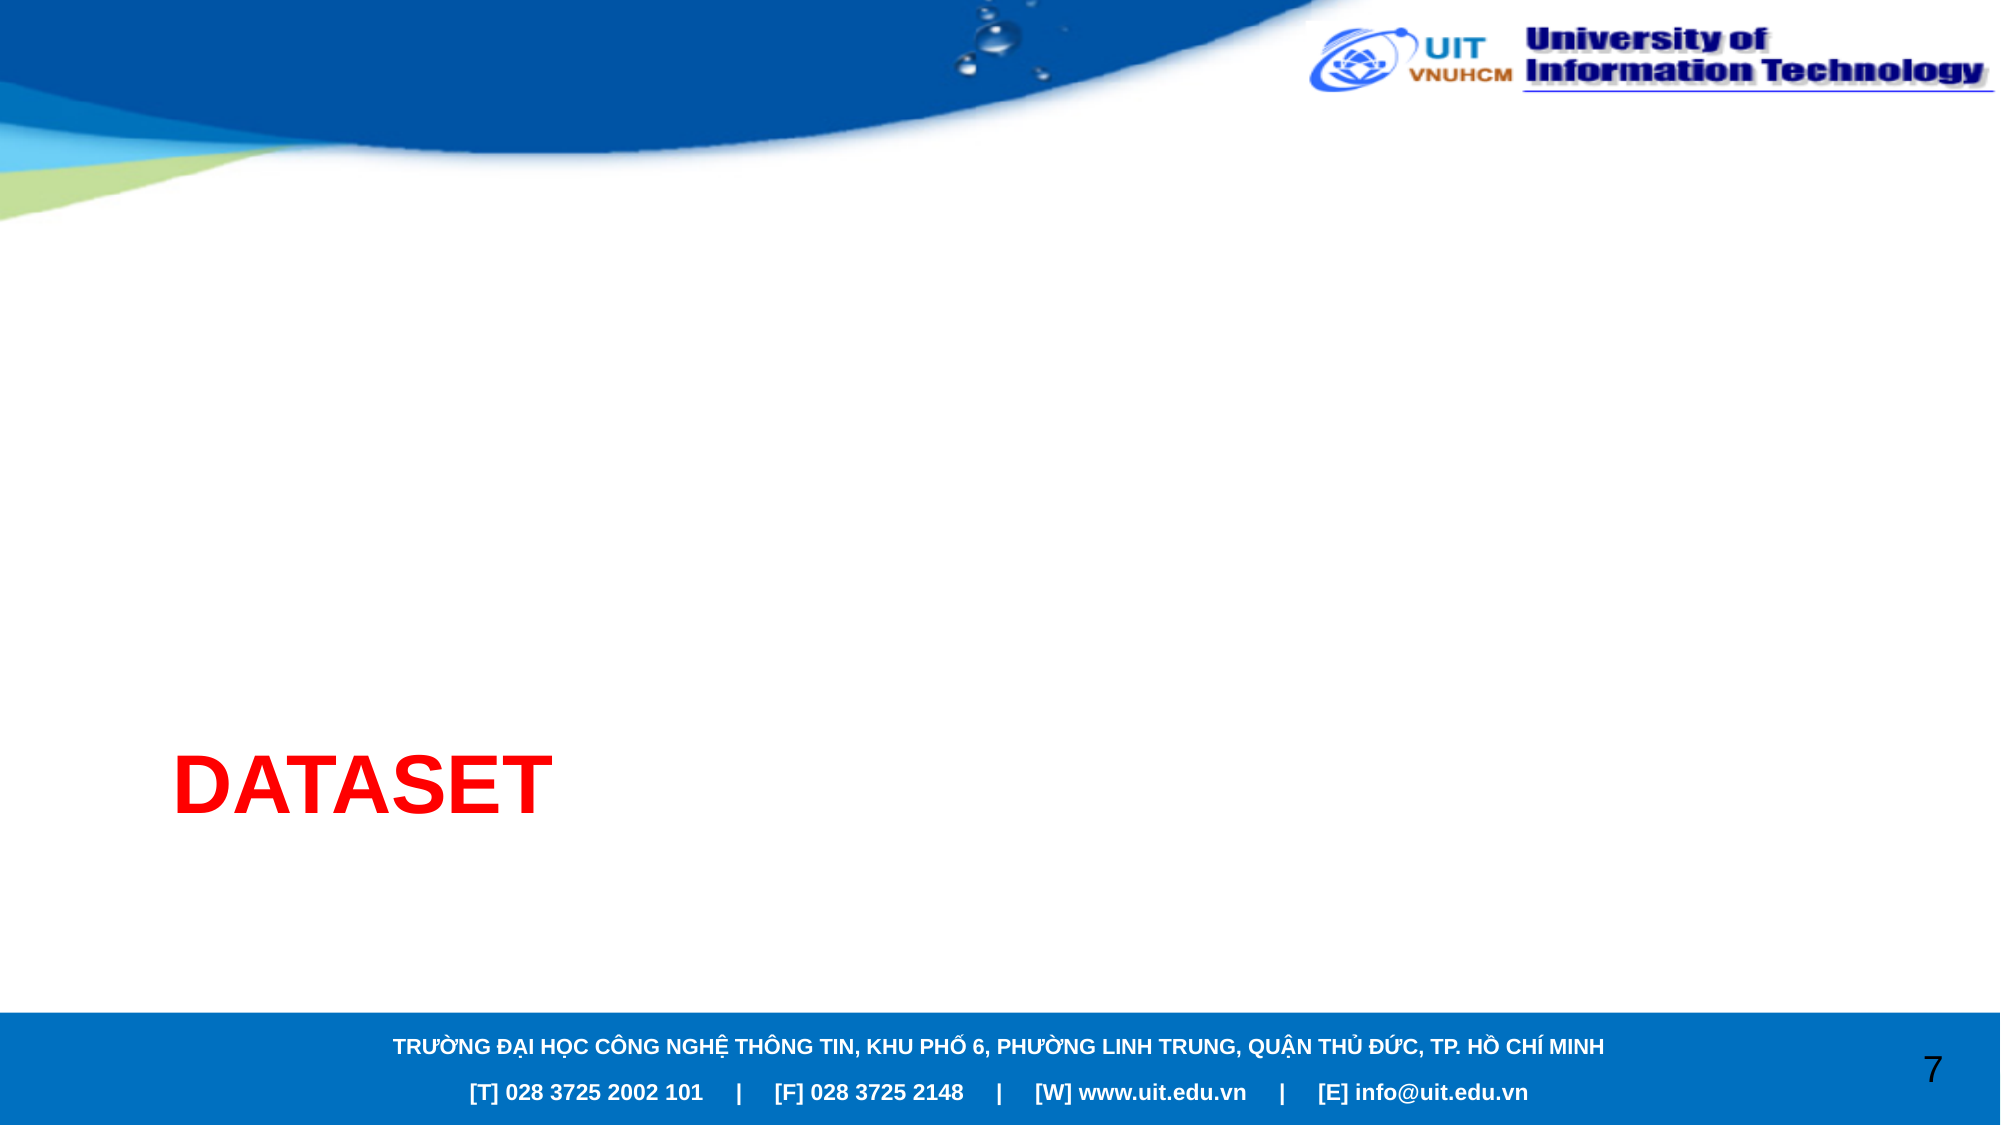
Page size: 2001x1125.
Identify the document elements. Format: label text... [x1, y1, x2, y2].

title Dataset [157, 722, 1858, 947]
picture [0, 0, 2001, 1125]
